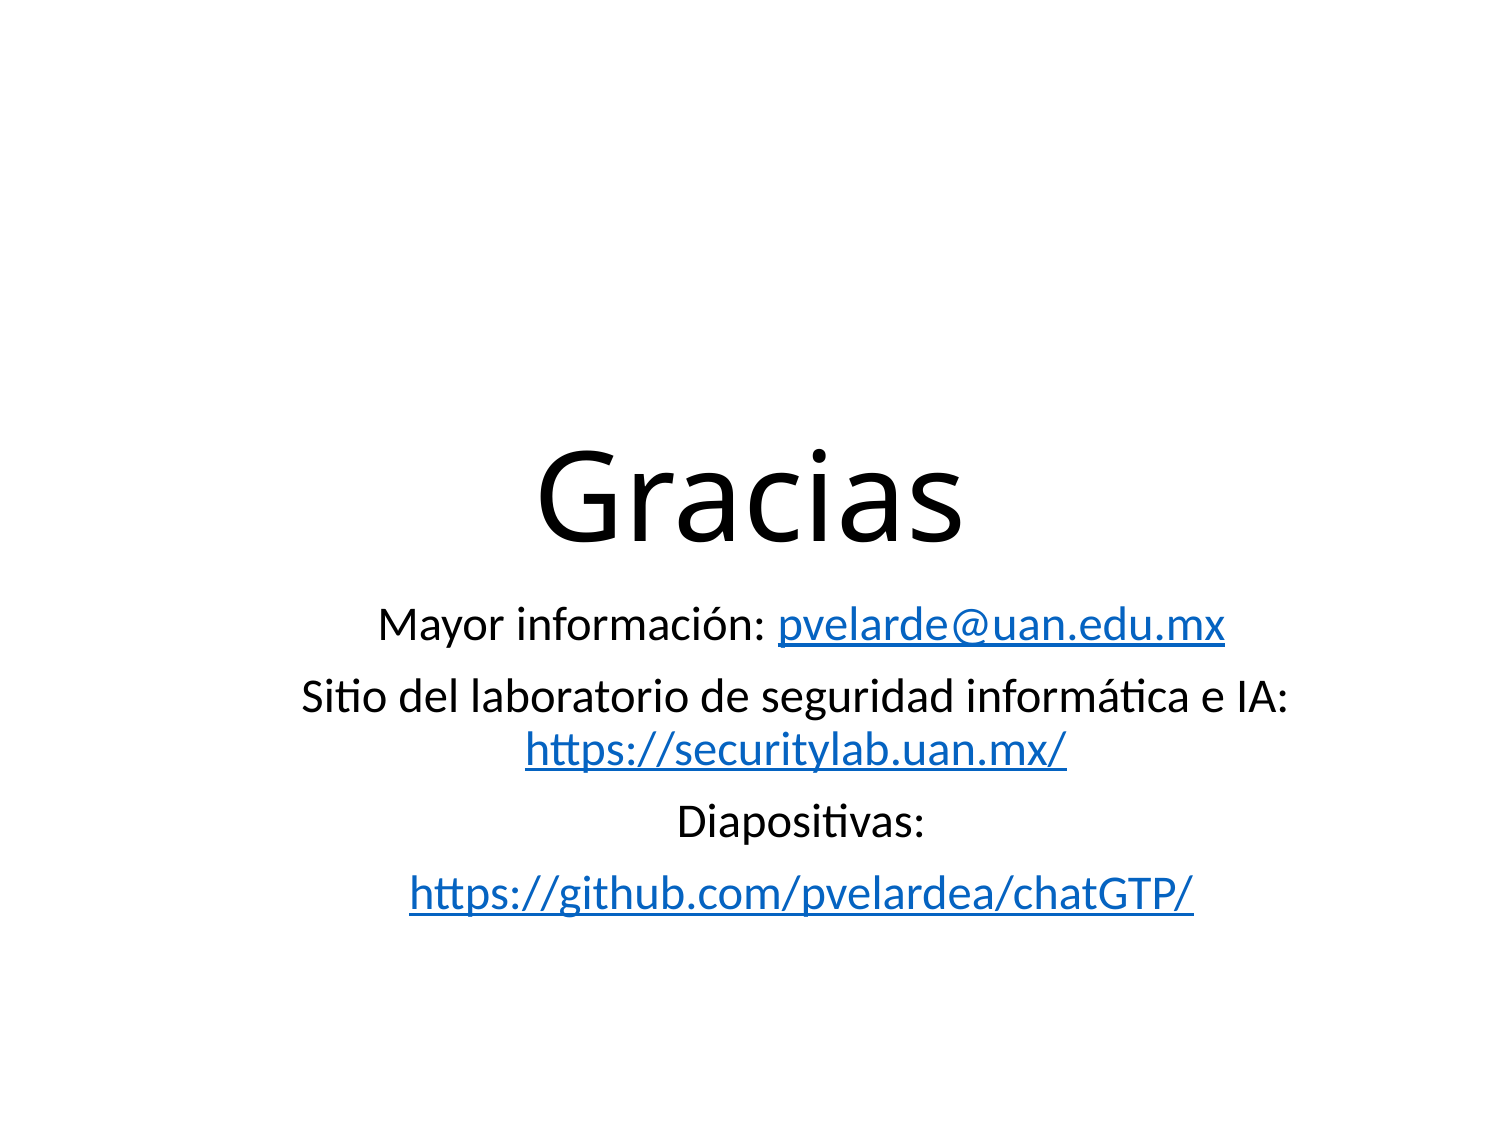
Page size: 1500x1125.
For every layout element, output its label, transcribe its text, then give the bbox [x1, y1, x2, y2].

subtitle Mayor información: pvelarde@uan.edu.mx Sitio del laboratorio de seguridad informática e IA: https://securitylab.uan.mx/ Diapositivas: https://github.com/pvelardea/chatGTP/ [187, 590, 1416, 932]
title Gracias [112, 184, 1388, 576]
